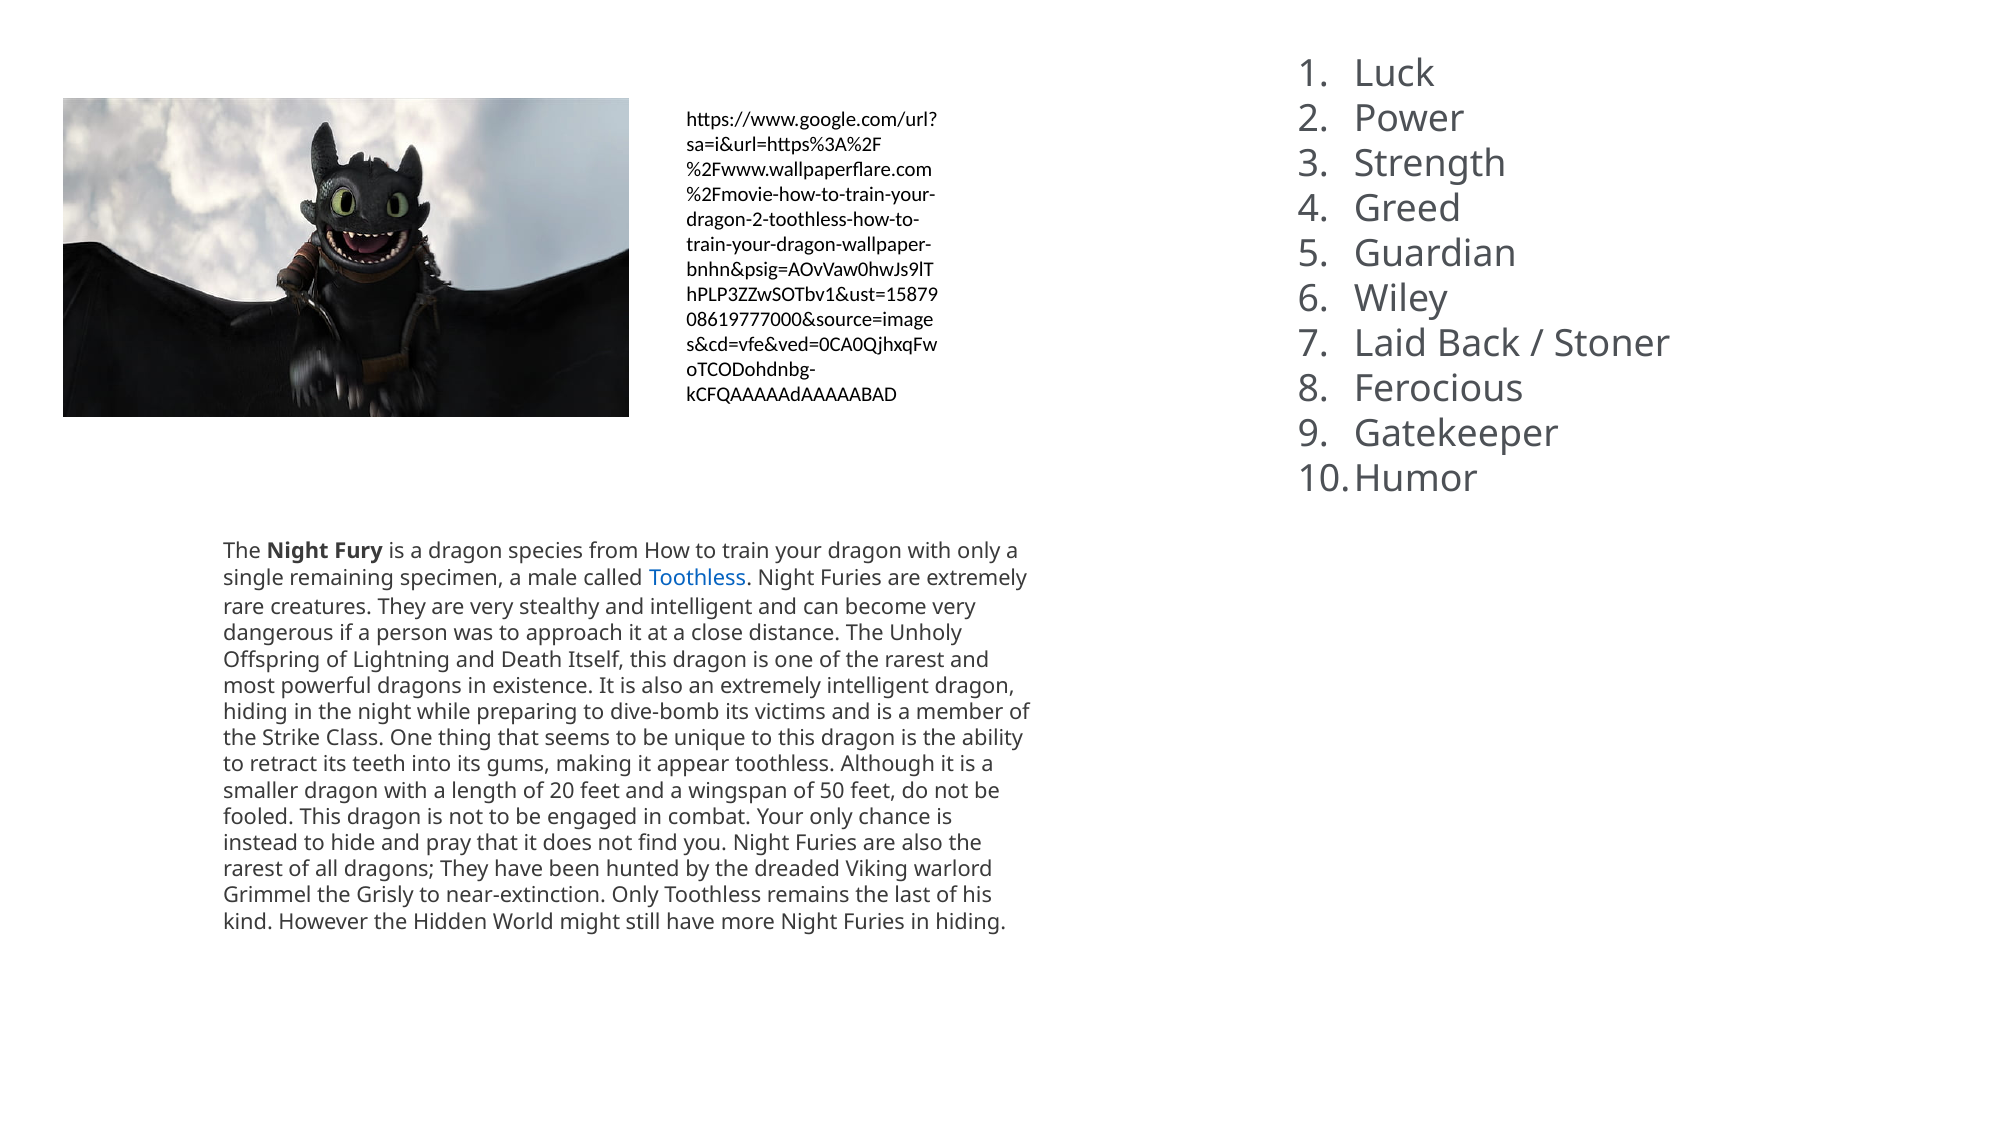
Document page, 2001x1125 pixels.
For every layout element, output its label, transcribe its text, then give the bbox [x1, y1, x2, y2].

text_box The Night Fury is a dragon species from How to train your dragon with only a single remaining specimen, a male called Toothless. Night Furies are extremely rare creatures. They are very stealthy and intelligent and can become very dangerous if a person was to approach it at a close distance. The Unholy Offspring of Lightning and Death Itself, this dragon is one of the rarest and most powerful dragons in existence. It is also an extremely intelligent dragon, hiding in the night while preparing to dive-bomb its victims and is a member of the Strike Class. One thing that seems to be unique to this dragon is the ability to retract its teeth into its gums, making it appear toothless. Although it is a smaller dragon with a length of 20 feet and a wingspan of 50 feet, do not be fooled. This dragon is not to be engaged in combat. Your only chance is instead to hide and pray that it does not find you. Night Furies are also the rarest of all dragons; They have been hunted by the dreaded Viking warlord Grimmel the Grisly to near-extinction. Only Toothless remains the last of his kind. However the Hidden World might still have more Night Furies in hiding. [208, 529, 1049, 941]
text_box Luck Power Strength Greed Guardian Wiley Laid Back / Stoner Ferocious Gatekeeper Humor [1282, 41, 1843, 686]
picture [63, 98, 629, 417]
text_box https://www.google.com/url?sa=i&url=https%3A%2F%2Fwww.wallpaperflare.com%2Fmovie-how-to-train-your-dragon-2-toothless-how-to-train-your-dragon-wallpaper-bnhn&psig=AOvVaw0hwJs9lThPLP3ZZwSOTbv1&ust=1587908619777000&source=images&cd=vfe&ved=0CA0QjhxqFwoTCODohdnbg-kCFQAAAAAdAAAAABAD [671, 98, 954, 413]
